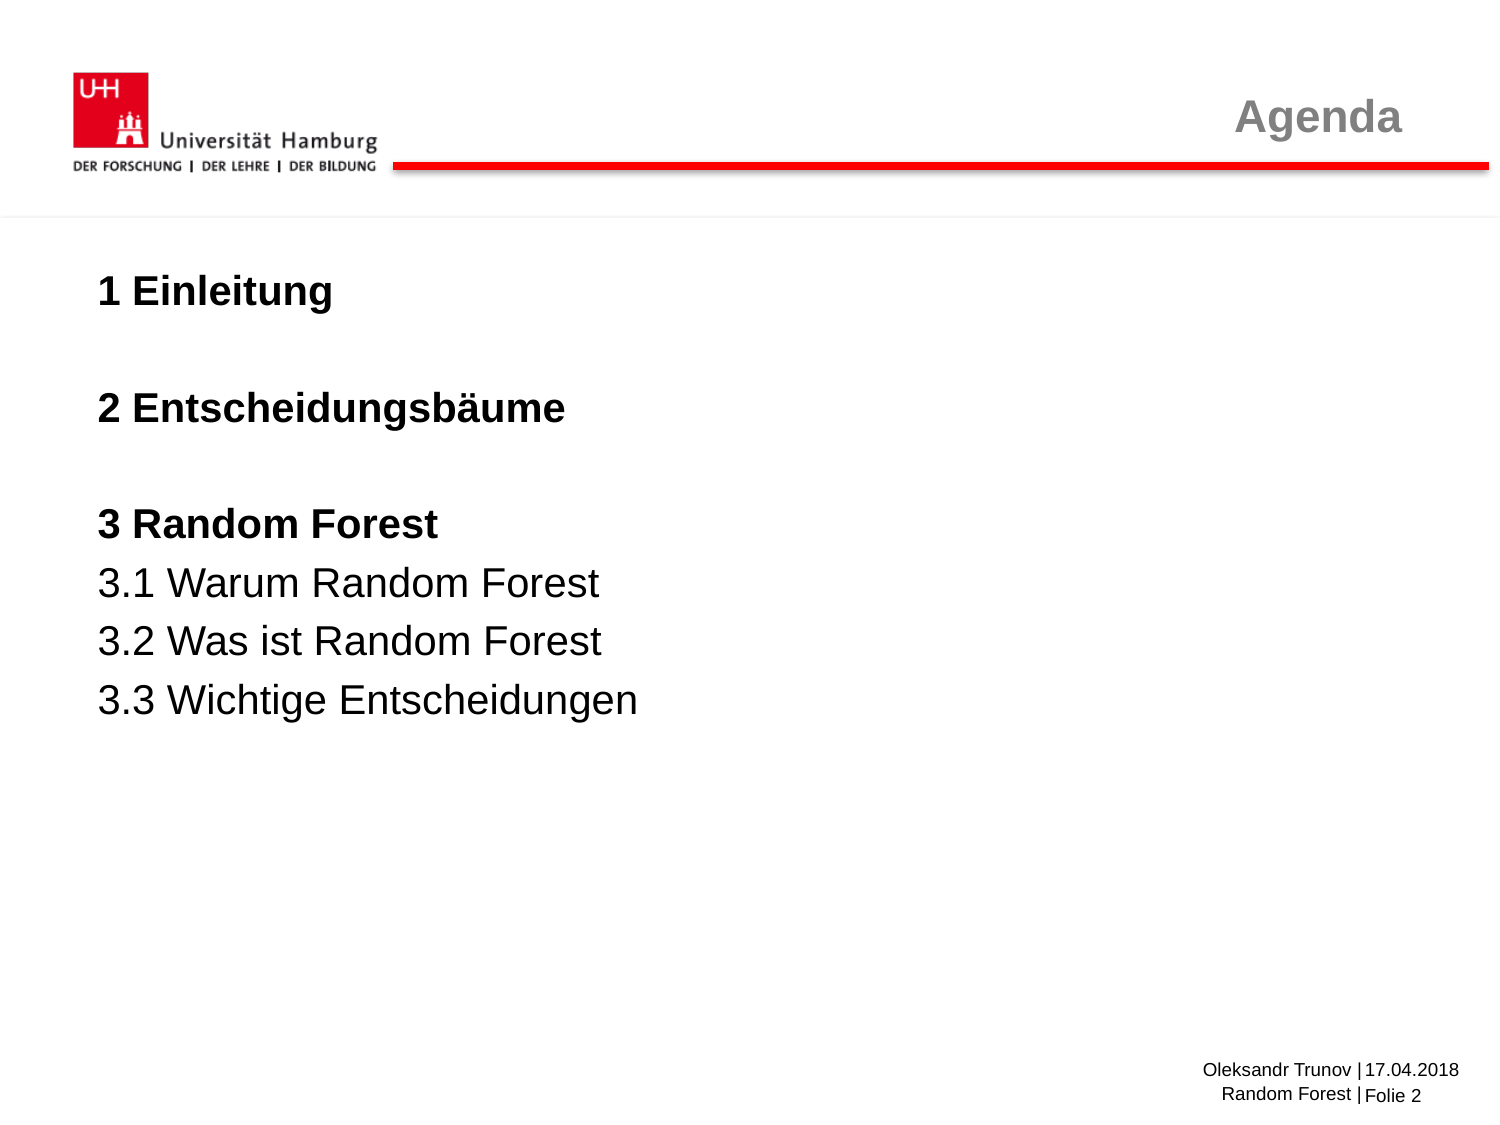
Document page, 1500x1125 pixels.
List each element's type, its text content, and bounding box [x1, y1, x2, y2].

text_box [775, 1050, 1489, 1109]
text_box 1 Einleitung 2 Entscheidungsbäume 3 Random Forest 3.1 Warum Random Forest 3.2 Was ist Random Forest 3.3 Wichtige Entscheidungen [82, 256, 1418, 869]
text_box Agenda [1219, 79, 1420, 152]
